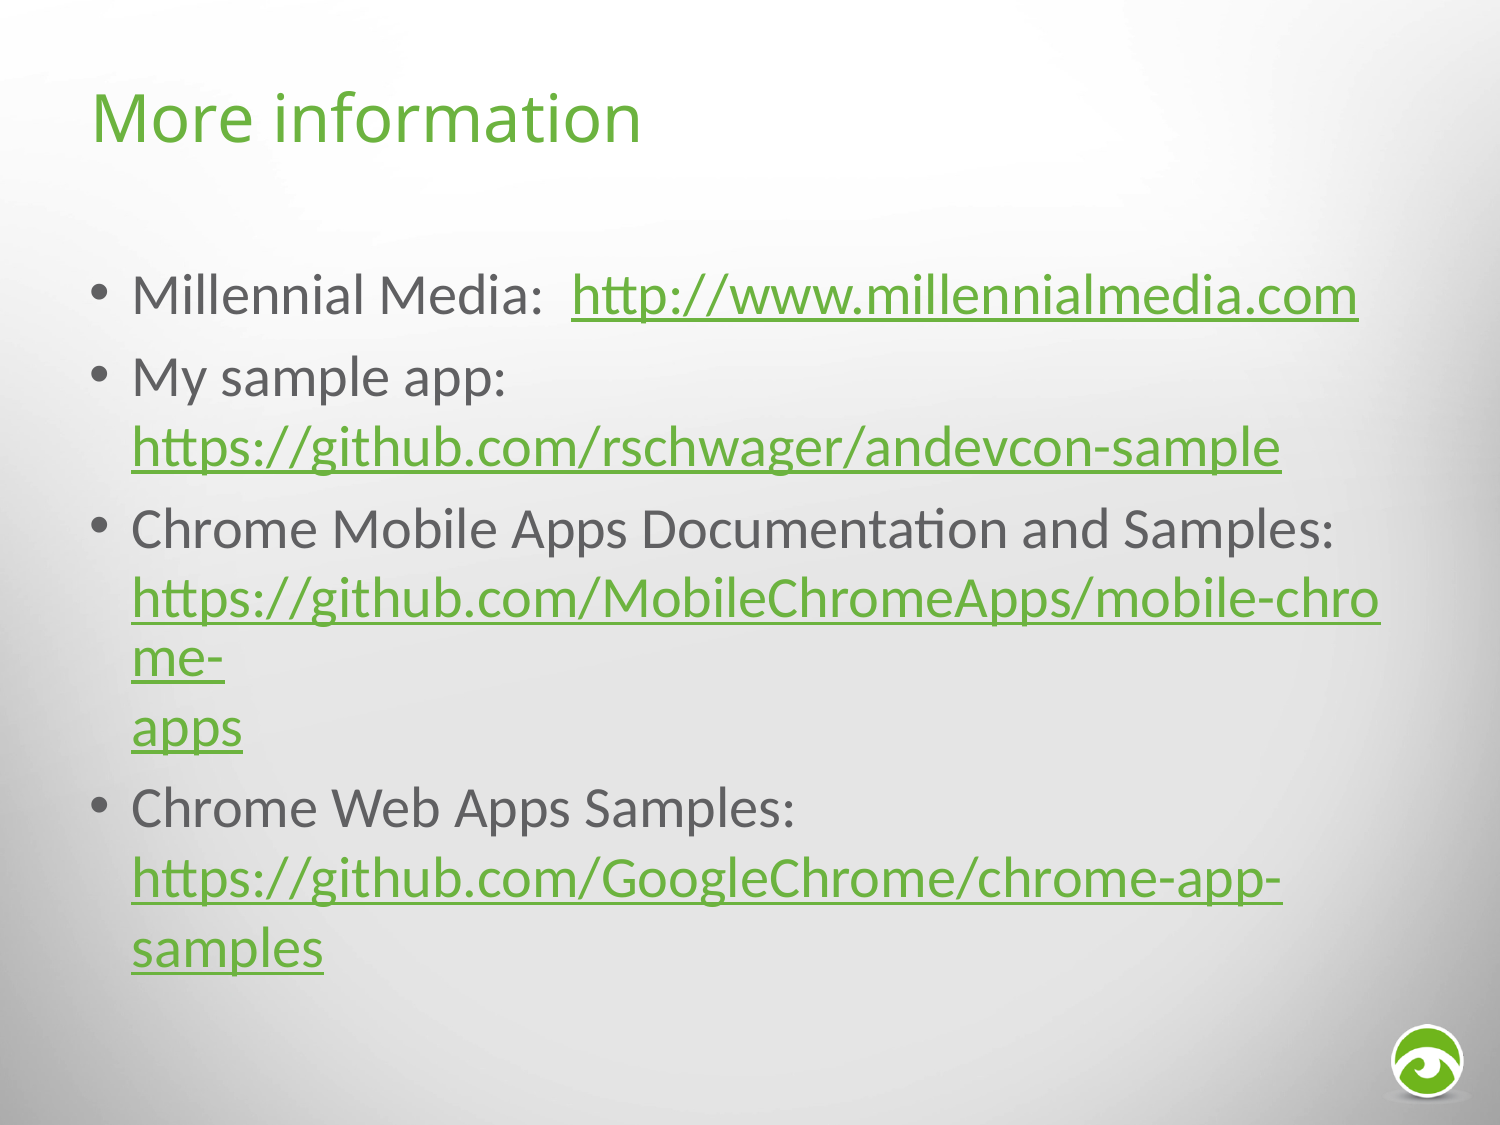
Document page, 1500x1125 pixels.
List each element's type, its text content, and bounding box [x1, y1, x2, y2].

title More information [75, 67, 1425, 178]
list Millennial Media: http://www.millennialmedia.com My sample app: https://github.com/rschwager/andevcon-sample Chrome Mobile Apps Documentation and Samples: https://github.com/MobileChromeApps/mobile-chrome-apps Chrome Web Apps Samples: https://github.com/GoogleChrome/chrome-app-samples [74, 248, 1425, 976]
picture [0, 0, 1500, 1125]
